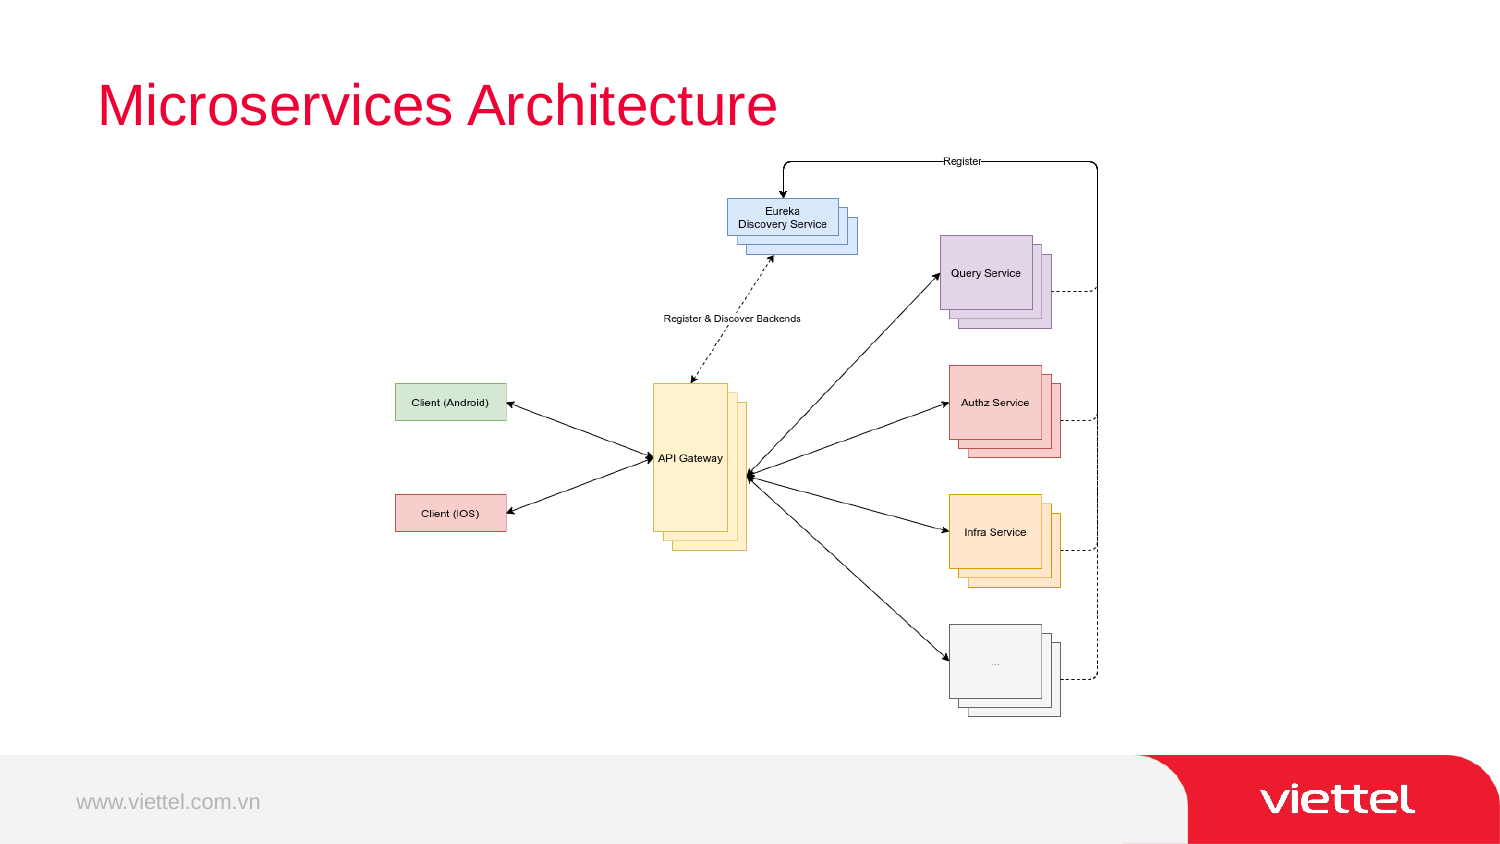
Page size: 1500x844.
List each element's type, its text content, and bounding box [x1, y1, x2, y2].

picture [0, 755, 1500, 844]
text_box Microservices Architecture [82, 59, 1118, 145]
picture [385, 145, 1115, 726]
